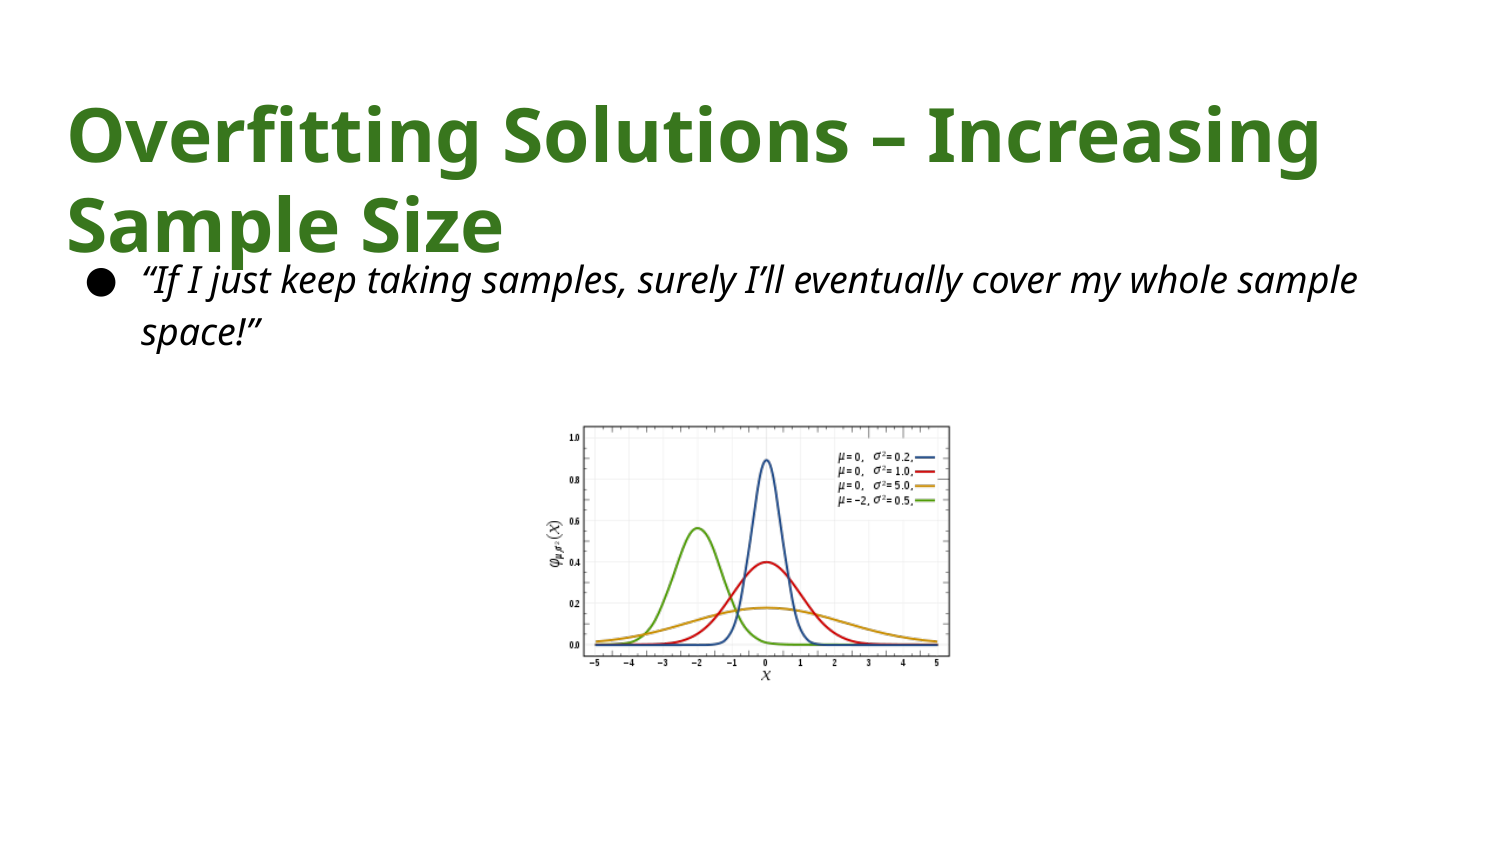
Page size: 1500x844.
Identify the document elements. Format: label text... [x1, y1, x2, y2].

picture [544, 421, 956, 685]
title Overfitting Solutions – Increasing Sample Size [51, 72, 1449, 167]
list “If I just keep taking samples, surely I’ll eventually cover my whole sample space!” [51, 189, 1449, 750]
